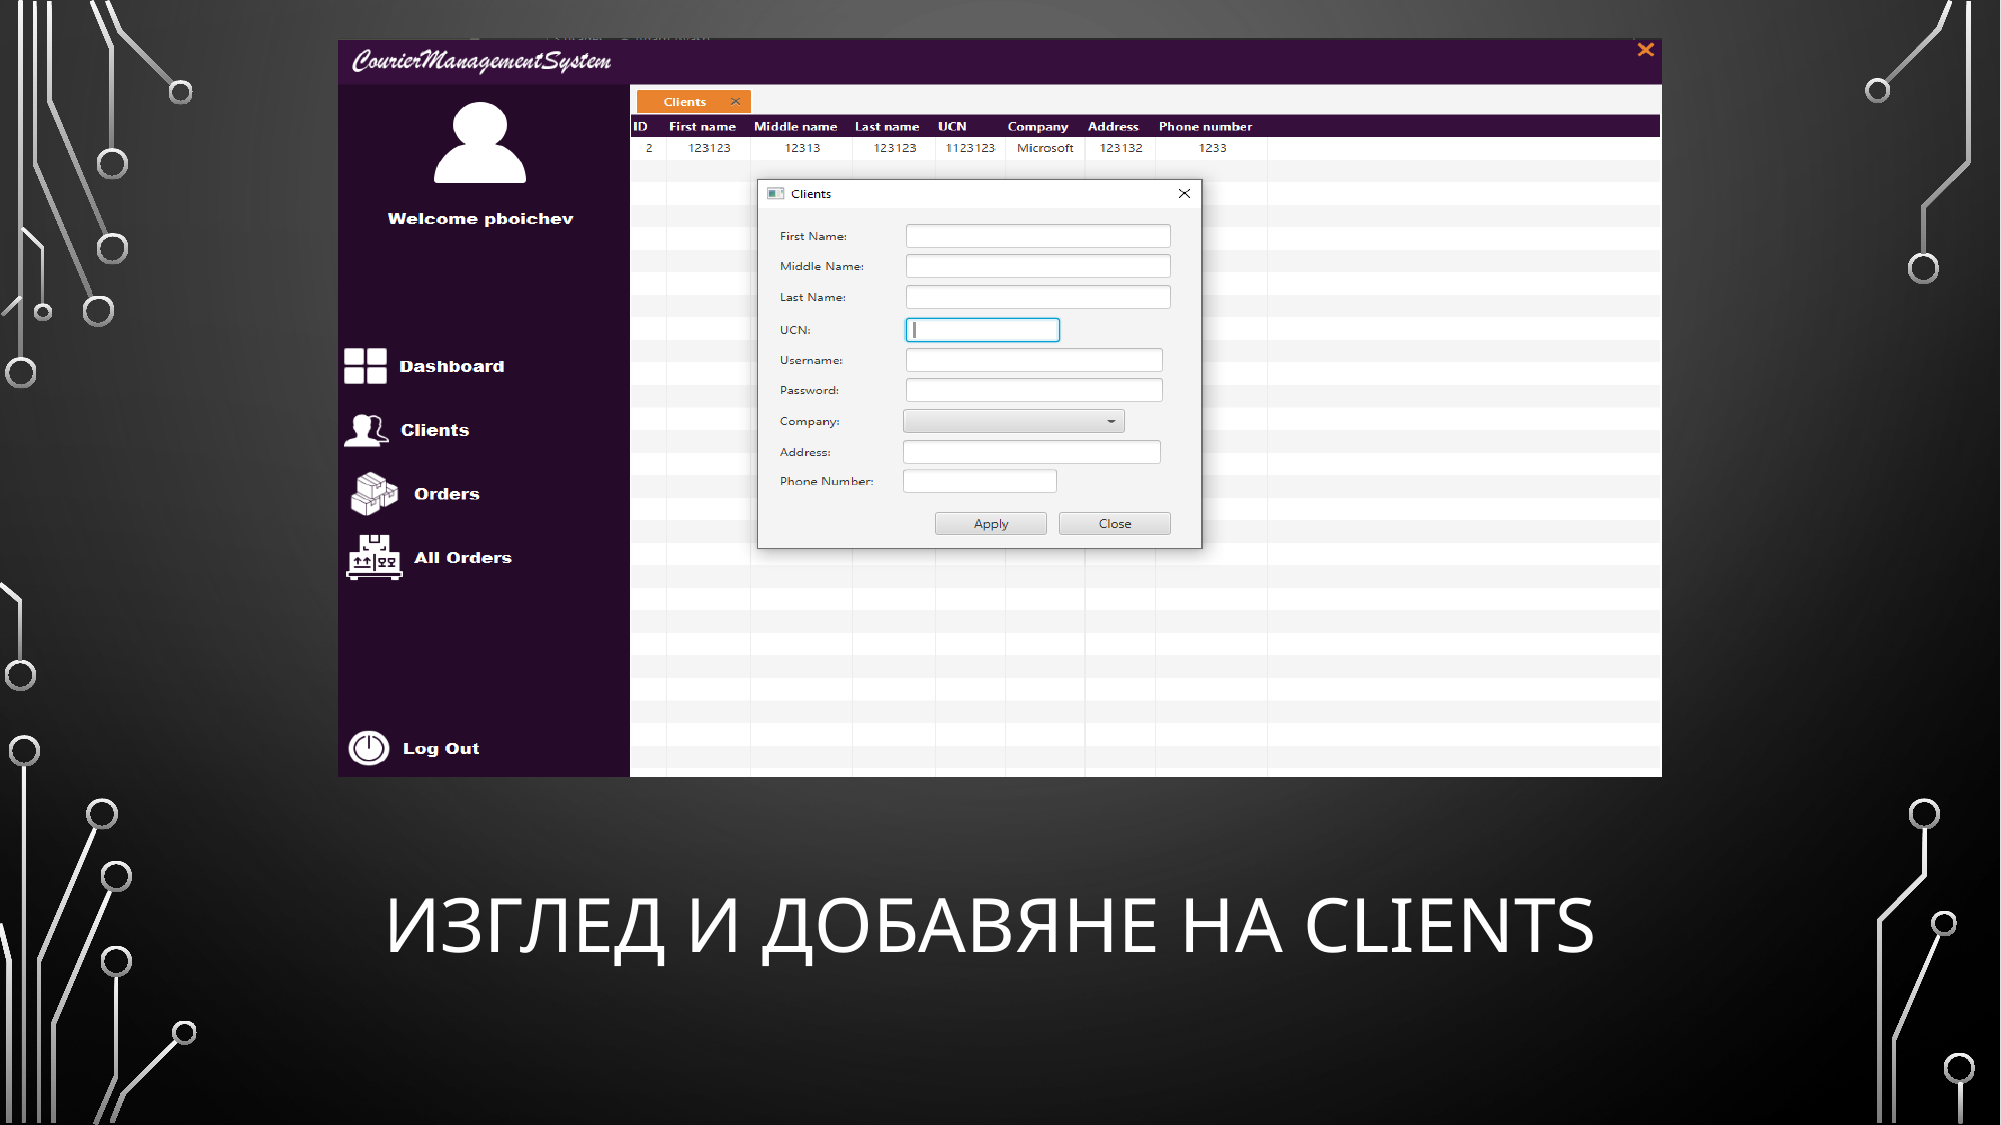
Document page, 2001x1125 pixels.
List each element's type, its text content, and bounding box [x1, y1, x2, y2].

title Изглед и добавяне на clients [338, 807, 1662, 1050]
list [338, 38, 1662, 777]
